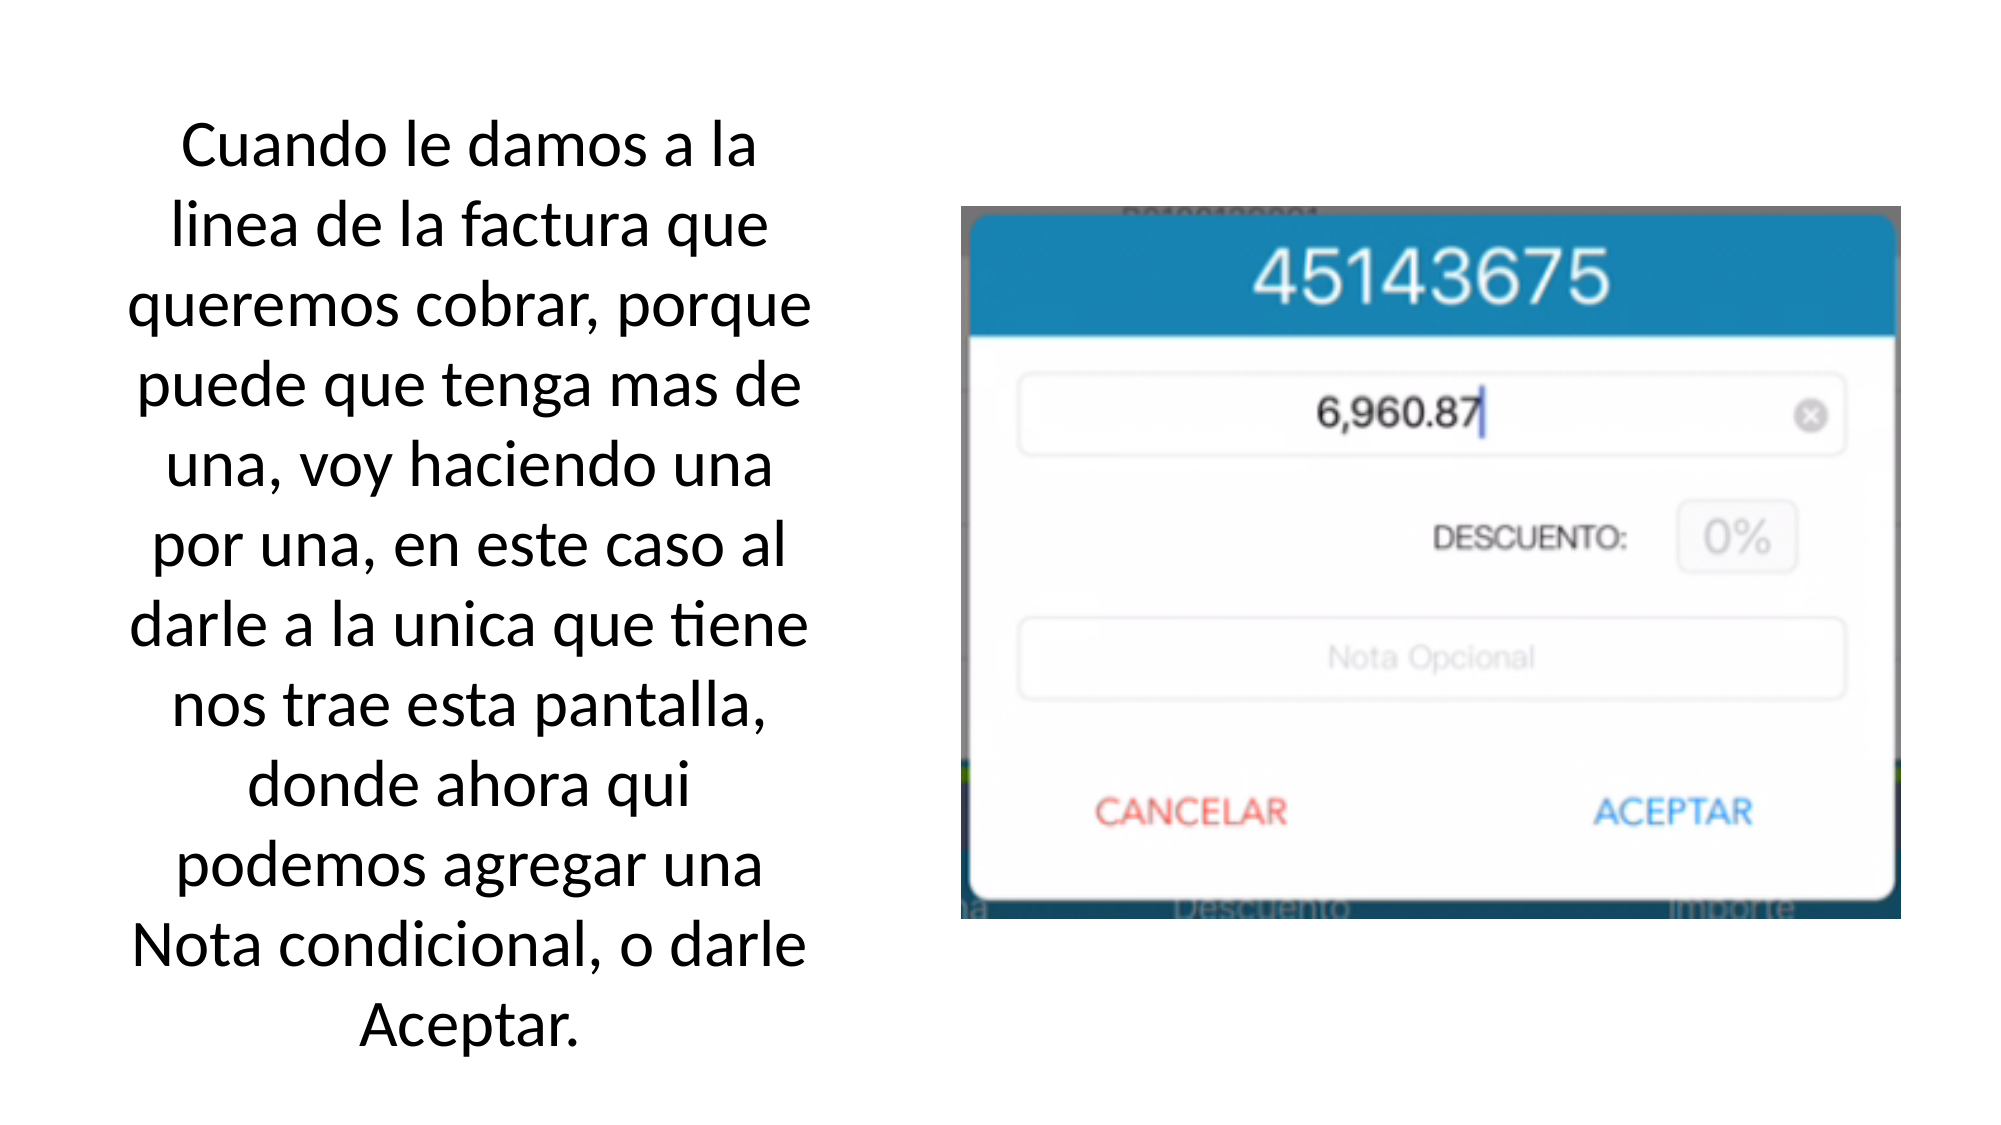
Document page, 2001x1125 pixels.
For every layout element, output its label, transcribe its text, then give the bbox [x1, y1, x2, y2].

picture [961, 206, 1901, 919]
text_box Cuando le damos a la linea de la factura que queremos cobrar, porque puede que tenga mas de una, voy haciendo una por una, en este caso al darle a la unica que tiene nos trae esta pantalla, donde ahora qui podemos agregar una Nota condicional, o darle Aceptar. [99, 92, 841, 1068]
